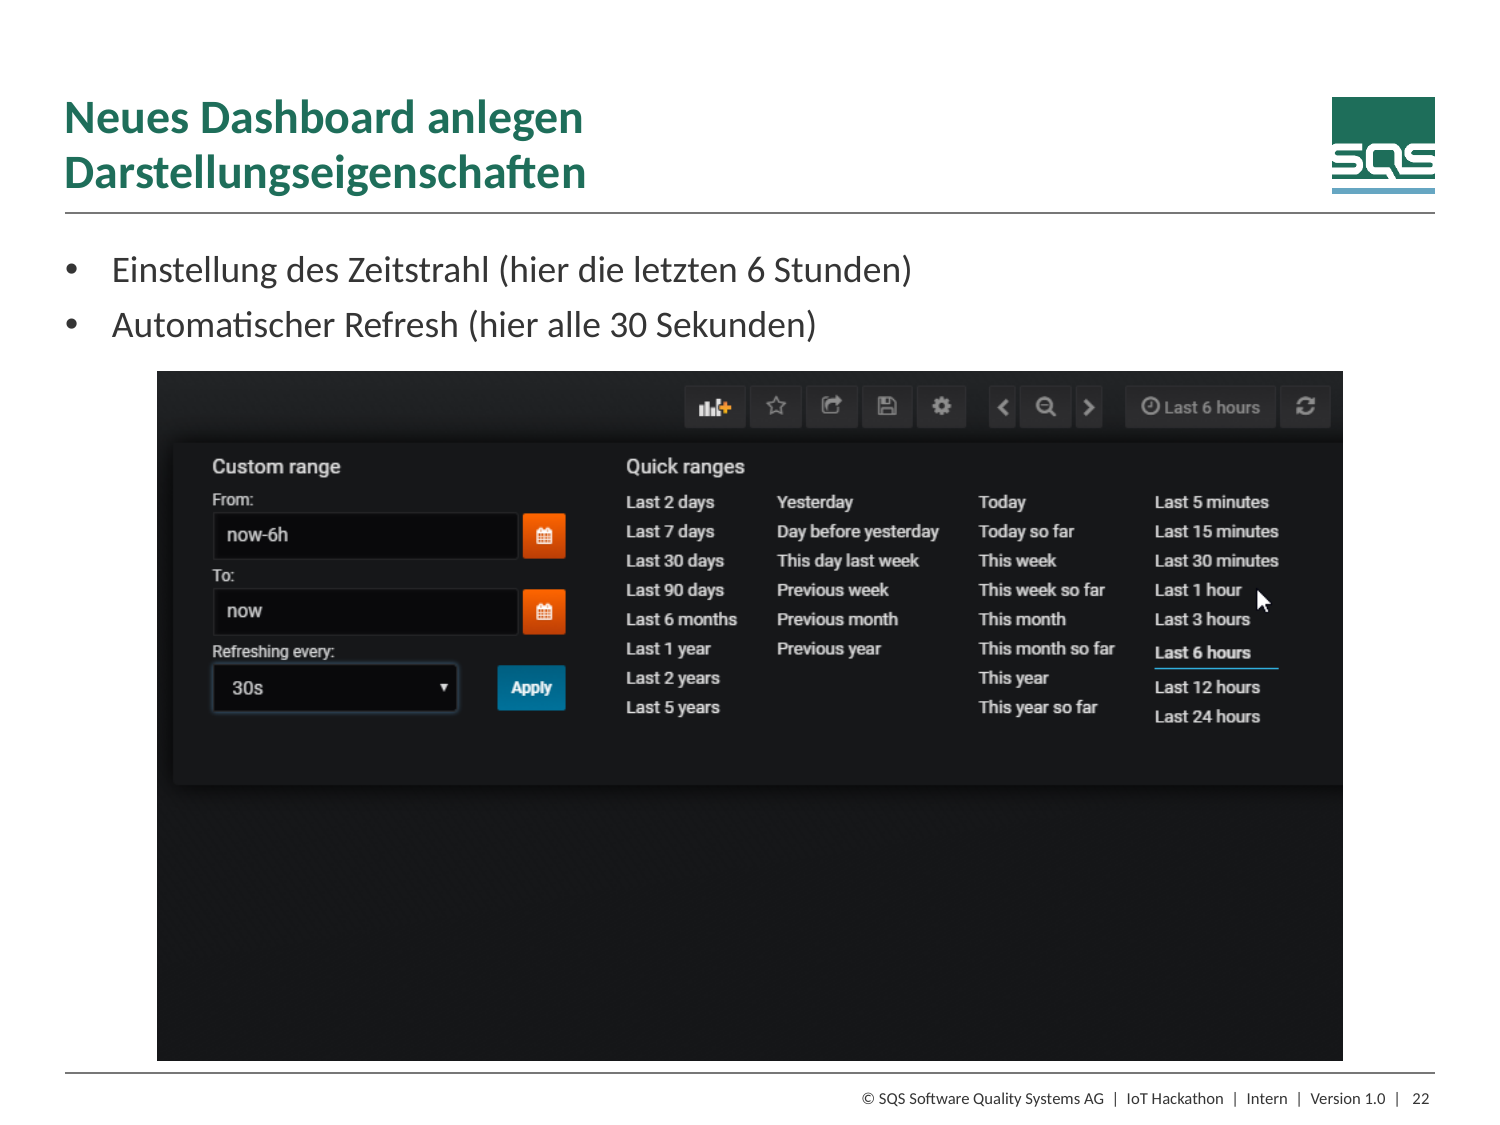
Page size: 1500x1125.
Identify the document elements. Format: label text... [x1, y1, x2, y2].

picture [156, 371, 1344, 1061]
footer © SQS Software Quality Systems AG | IoT Hackathon | Intern | Version 1.0 | [64, 1089, 1406, 1112]
picture [1332, 97, 1435, 194]
slide_number 22 [1406, 1089, 1436, 1111]
list Einstellung des Zeitstrahl (hier die letzten 6 Stunden) Automatischer Refresh (hier alle 30 Sekunden) [64, 248, 1435, 1060]
title Neues Dashboard anlegen Darstellungseigenschaften [64, 90, 1317, 209]
